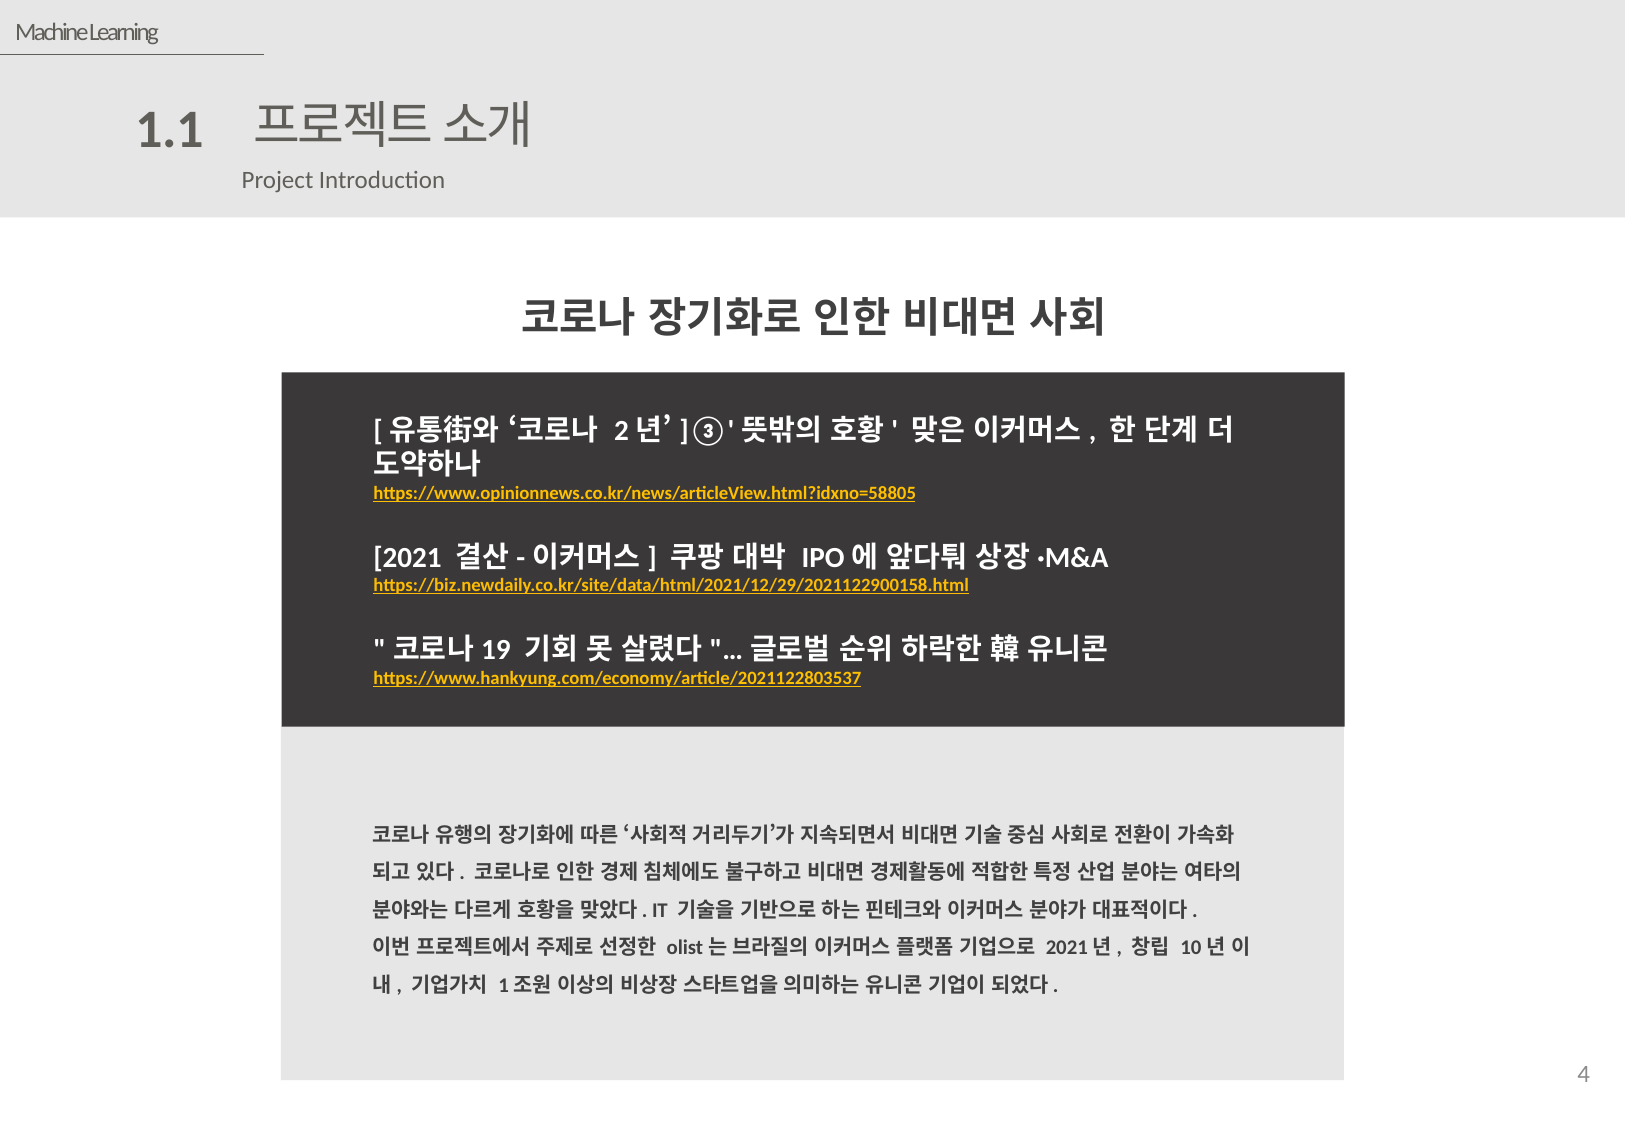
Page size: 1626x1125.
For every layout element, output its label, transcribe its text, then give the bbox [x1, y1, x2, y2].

text_box 코로나 장기화로 인한 비대면 사회 [506, 257, 1122, 348]
slide_number 4 [1239, 1042, 1605, 1103]
text_box [0, 0, 1625, 219]
text_box 프로젝트 소개 [239, 85, 549, 161]
text_box Machine Learning [0, 7, 174, 53]
text_box 1.1 [120, 86, 220, 166]
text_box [281, 372, 1345, 727]
text_box Project Introduction [226, 156, 461, 202]
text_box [280, 725, 1344, 1081]
